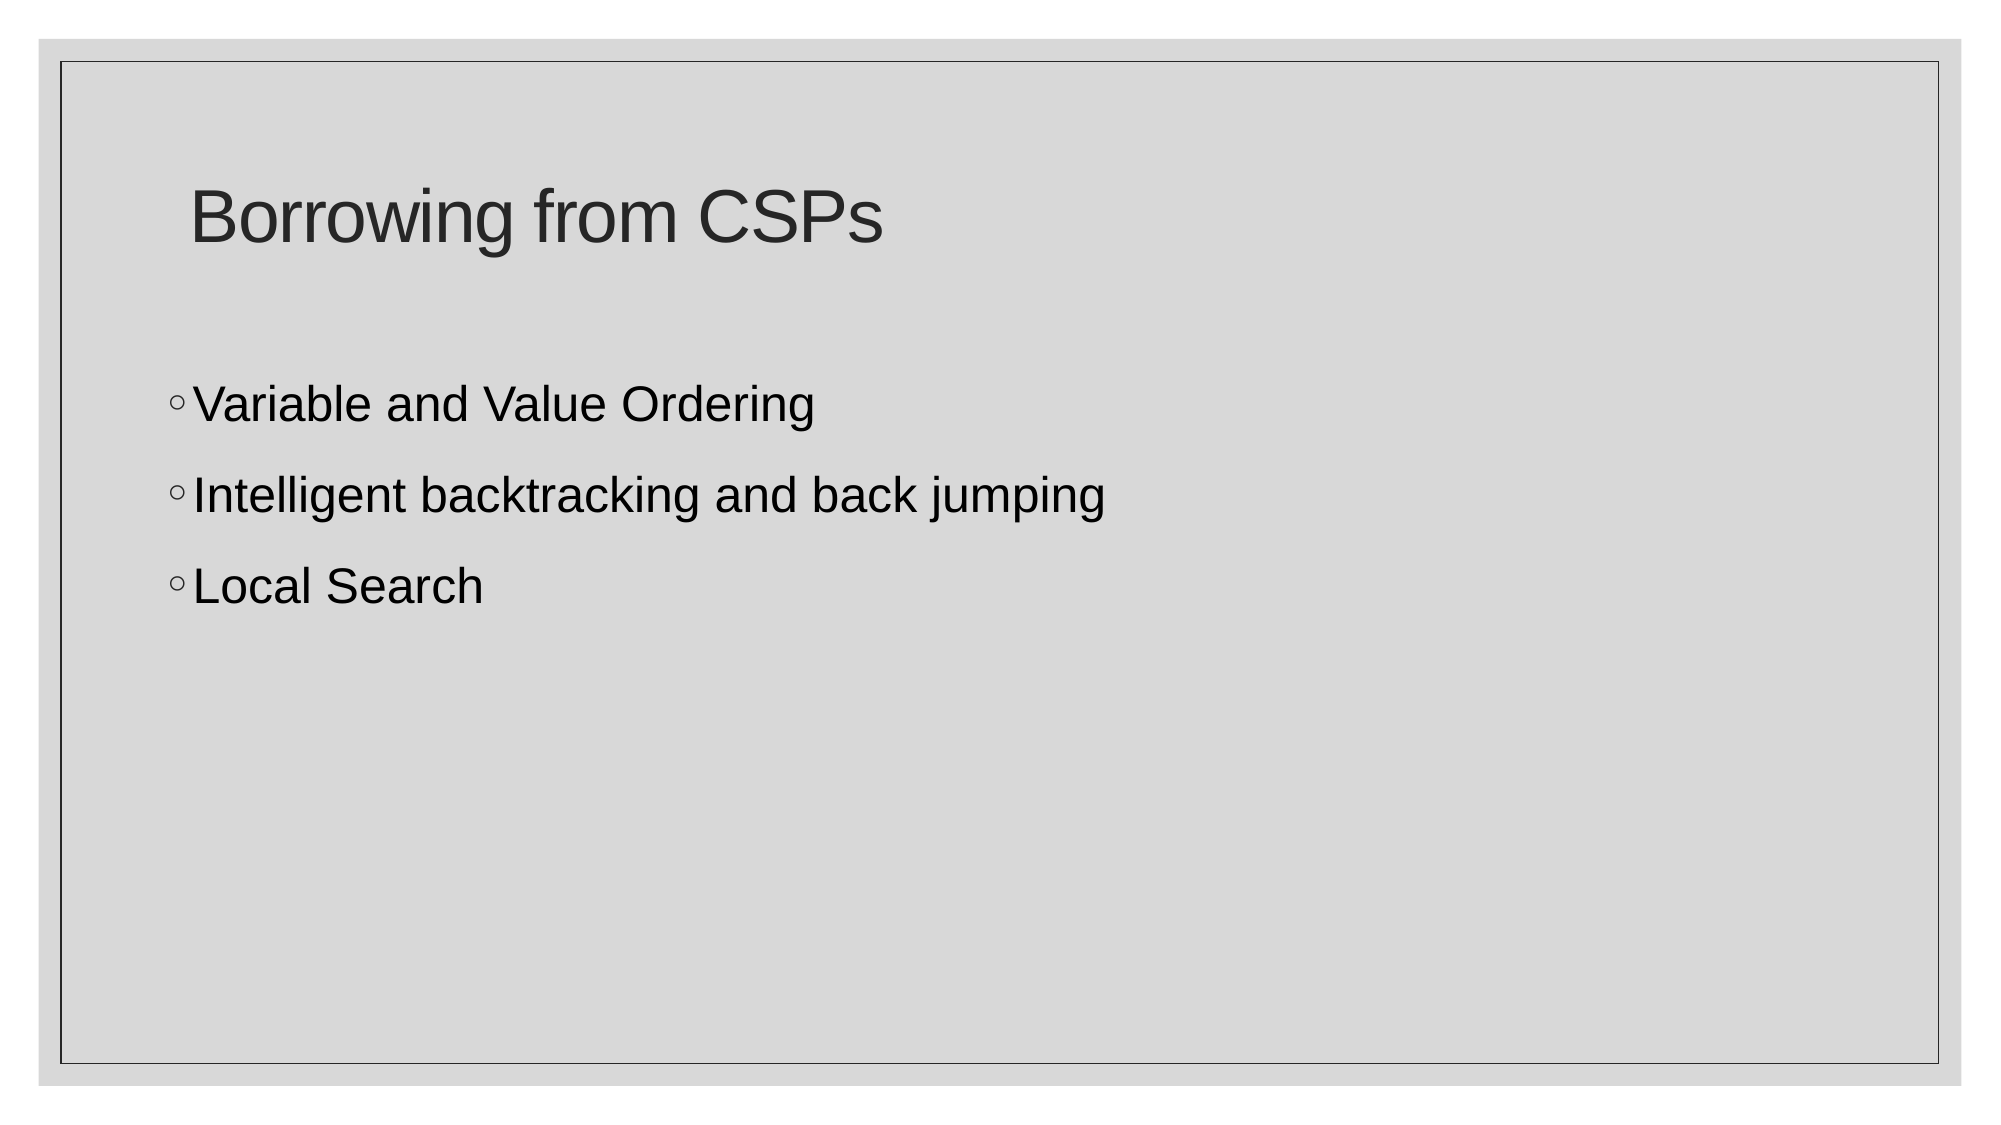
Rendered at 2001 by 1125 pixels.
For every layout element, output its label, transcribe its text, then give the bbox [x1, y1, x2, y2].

list Variable and Value Ordering Intelligent backtracking and back jumping Local Search [147, 352, 1775, 984]
title Borrowing from CSPs [174, 105, 1868, 331]
